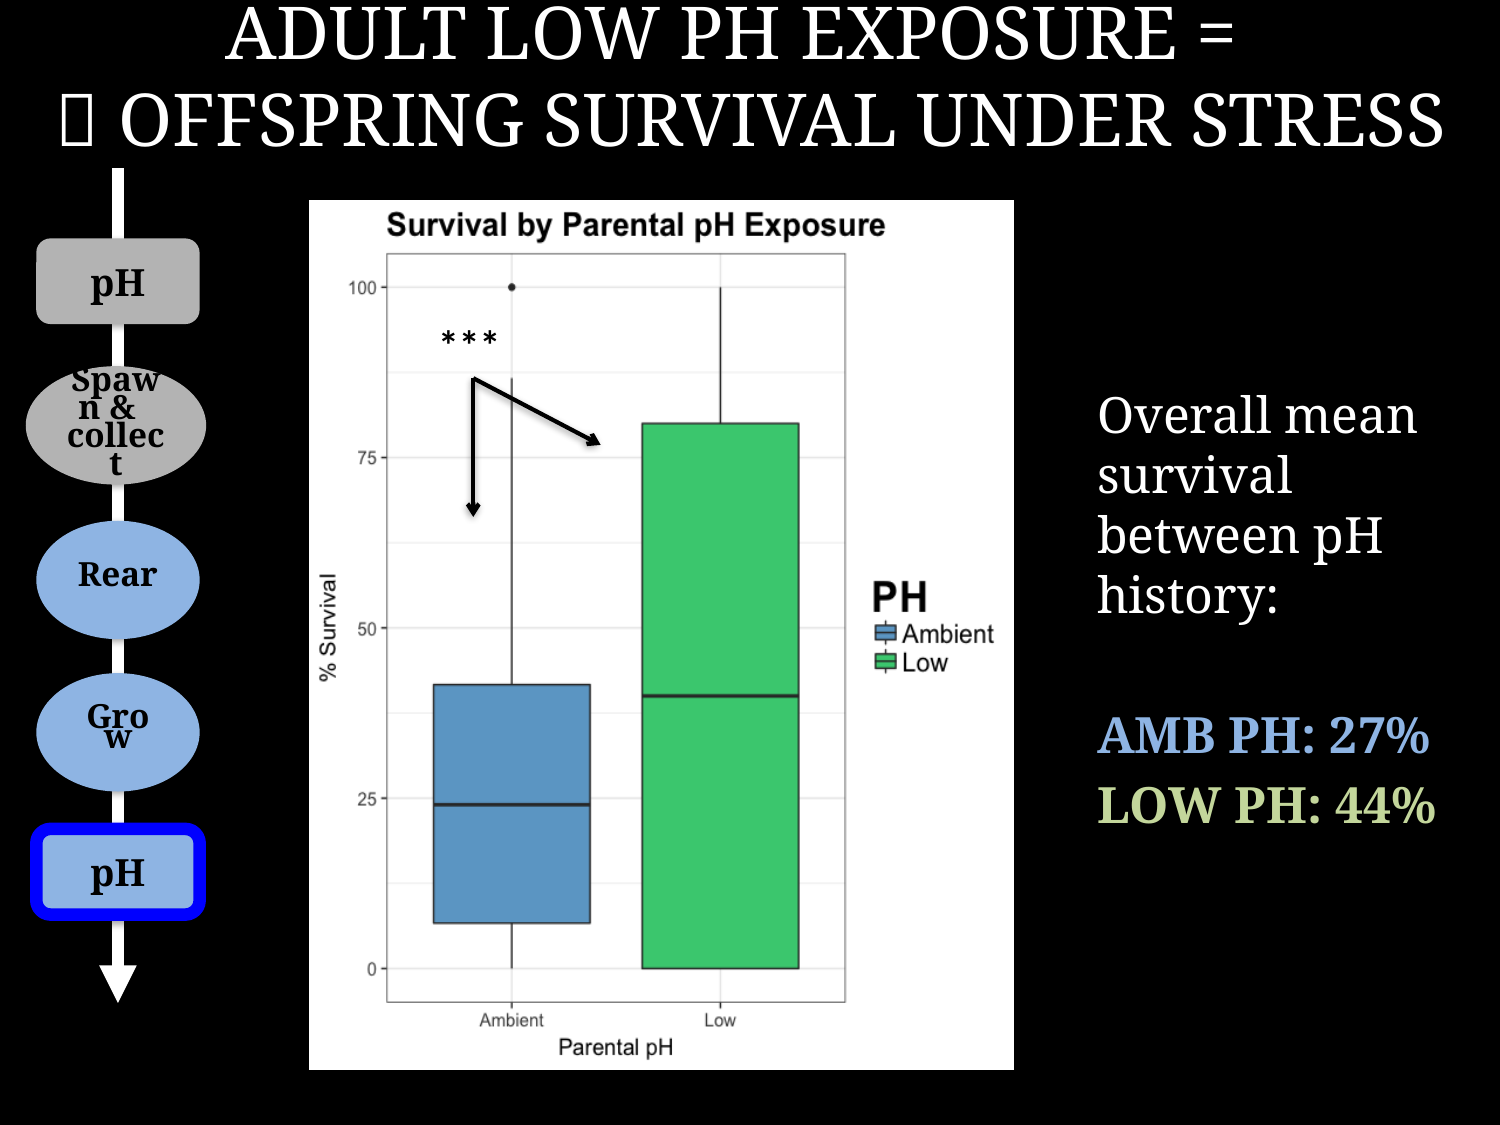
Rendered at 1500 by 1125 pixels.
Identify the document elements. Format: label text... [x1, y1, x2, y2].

title Adult low pH exposure =  offspring survival under stress [19, 13, 1483, 134]
text_box Rear [35, 520, 113, 640]
picture [308, 200, 1014, 1071]
list Overall mean survival between pH history: AMB PH: 27% LOW PH: 44% [1082, 375, 1472, 920]
text_box pH [35, 237, 113, 325]
text_box Grow [123, 672, 201, 793]
text_box Spawn & collect [24, 365, 113, 486]
text_box pH [35, 828, 113, 916]
text_box Grow [35, 672, 113, 793]
text_box pH [123, 237, 201, 325]
text_box pH [123, 828, 201, 916]
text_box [472, 377, 601, 518]
text_box Spawn & collect [123, 365, 207, 486]
text_box Rear [123, 520, 201, 640]
